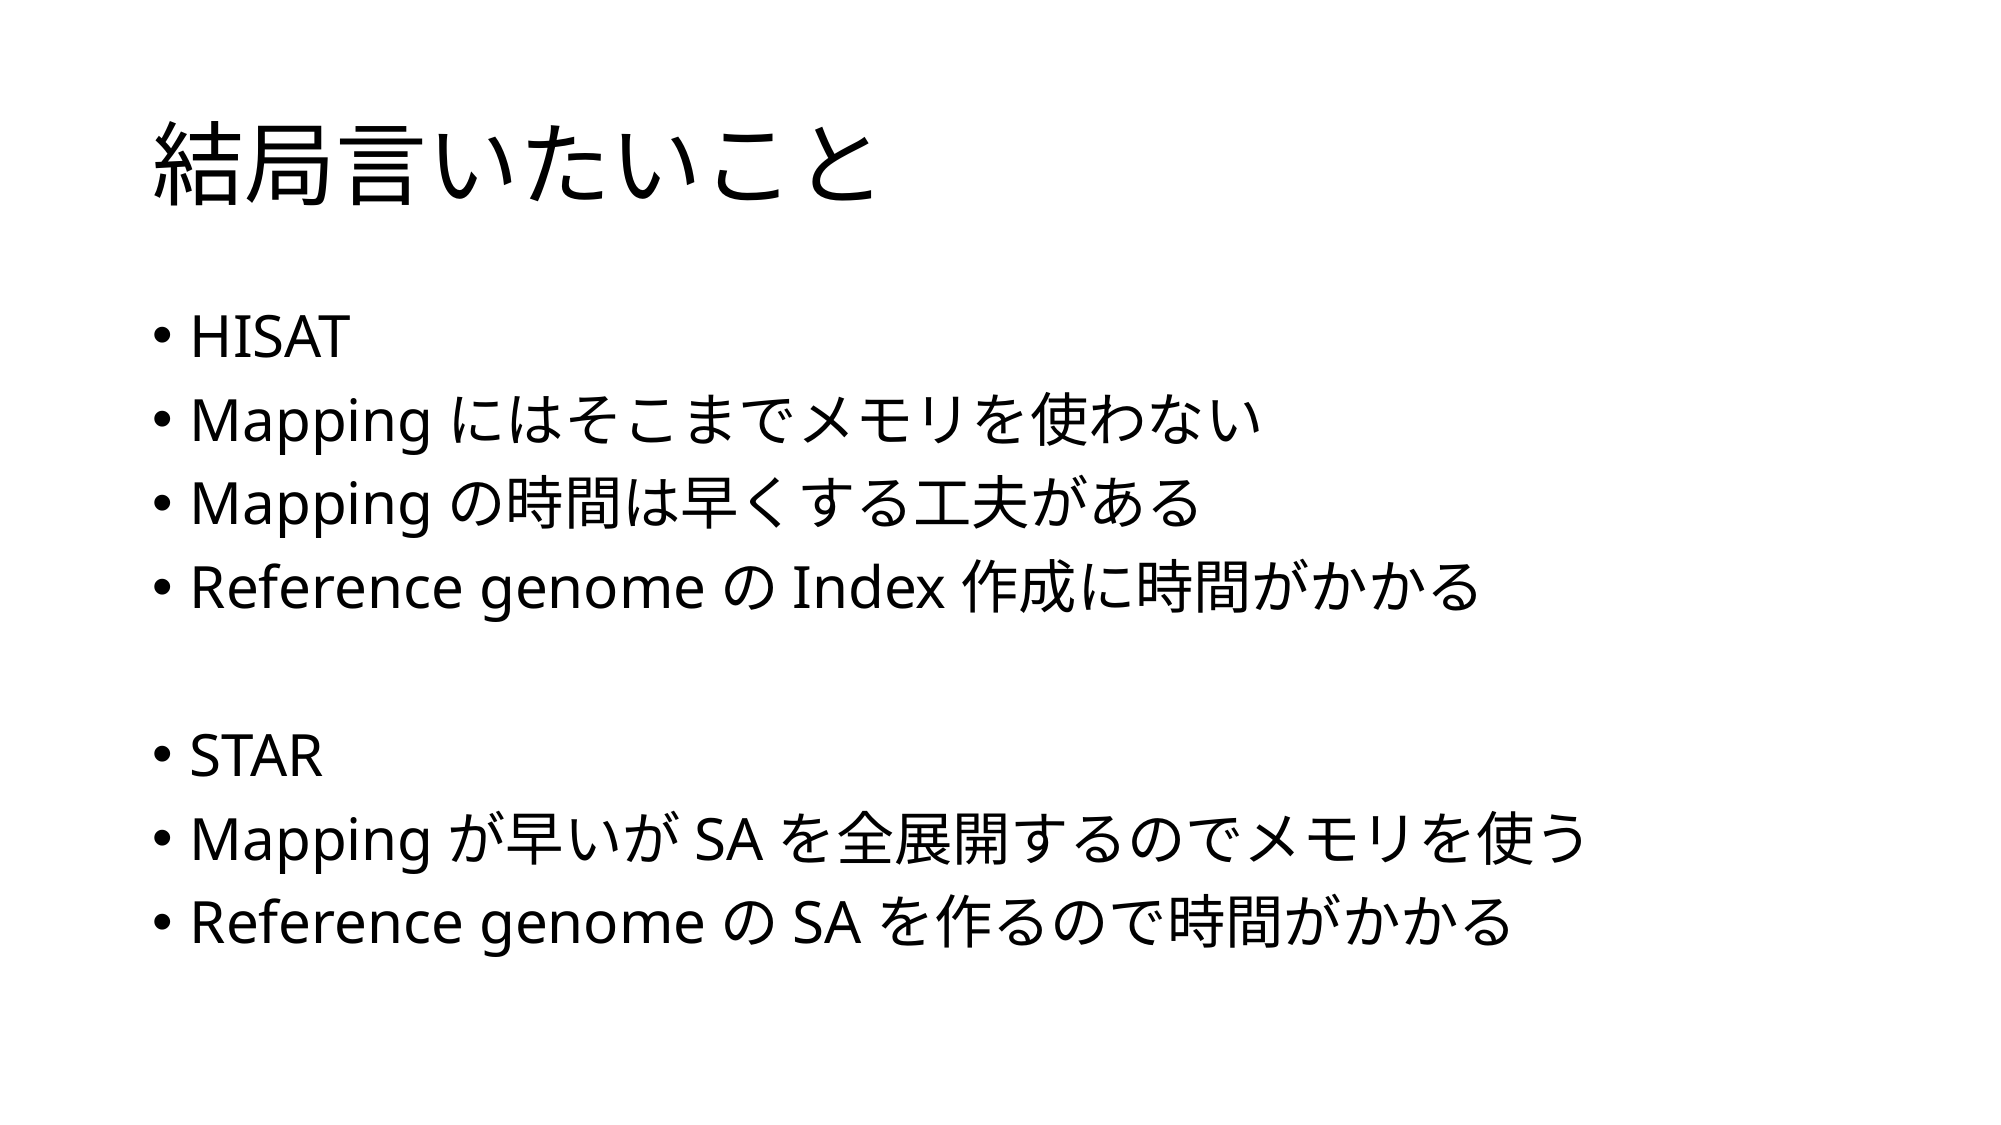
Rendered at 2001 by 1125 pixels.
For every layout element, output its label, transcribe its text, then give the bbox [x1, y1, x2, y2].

title 結局言いたいこと [137, 59, 1863, 278]
list HISAT Mappingにはそこまでメモリを使わない Mappingの時間は早くする工夫がある Reference genomeのIndex作成に時間がかかる STAR Mappingが早いがSAを全展開するのでメモリを使う Reference genomeのSAを作るので時間がかかる [137, 299, 1863, 1014]
